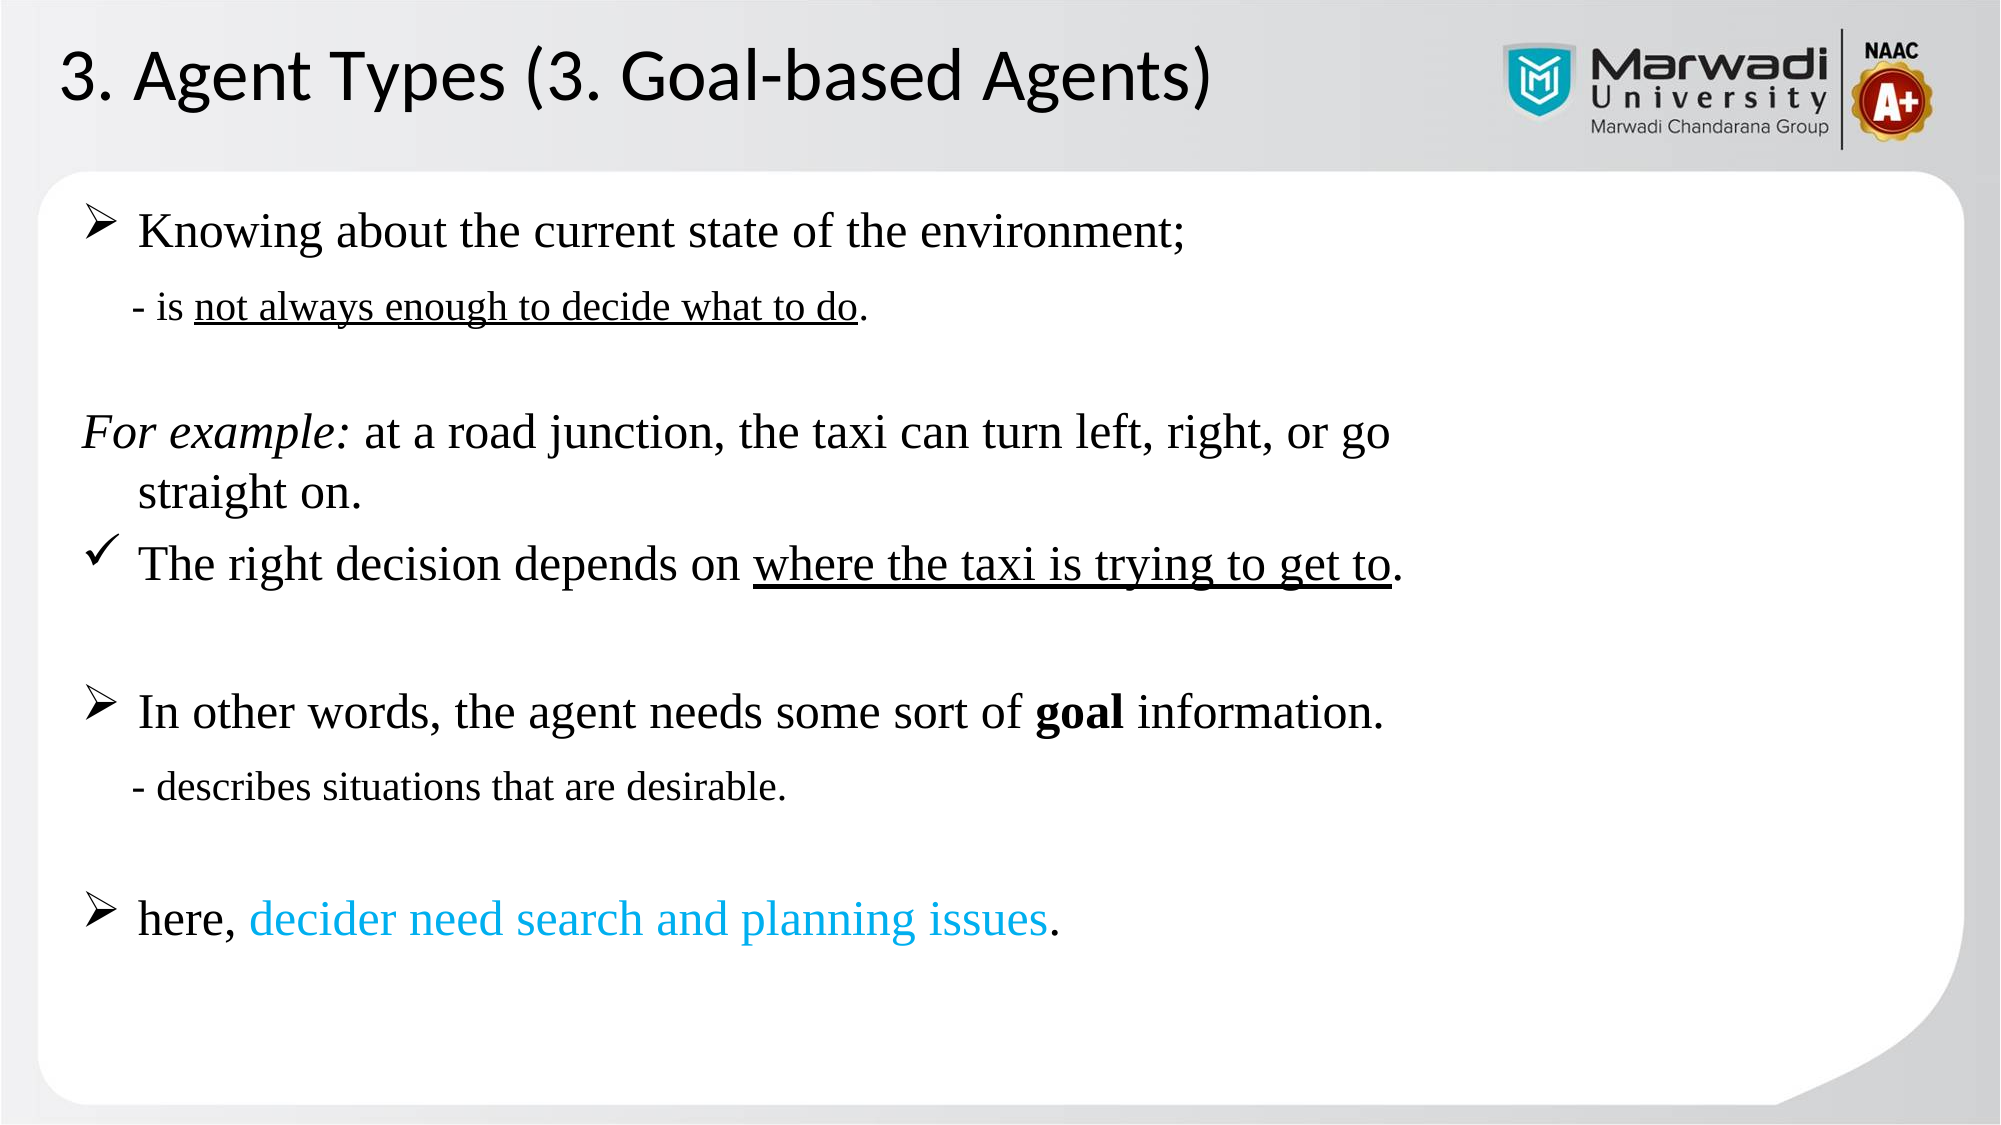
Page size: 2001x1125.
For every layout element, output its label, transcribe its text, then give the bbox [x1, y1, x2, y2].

title 3. Agent Types (3. Goal-based Agents) [56, 0, 1279, 165]
text_box Knowing about the current state of the environment; - is not always enough to decide what to do. For example: at a road junction, the taxi can turn left, right, or go straight on. The right decision depends on where the taxi is trying to get to. In other words, the agent needs some sort of goal information. - describes situations that are desirable. here, decider need search and planning issues. [79, 171, 1921, 946]
picture [0, 0, 2001, 1125]
